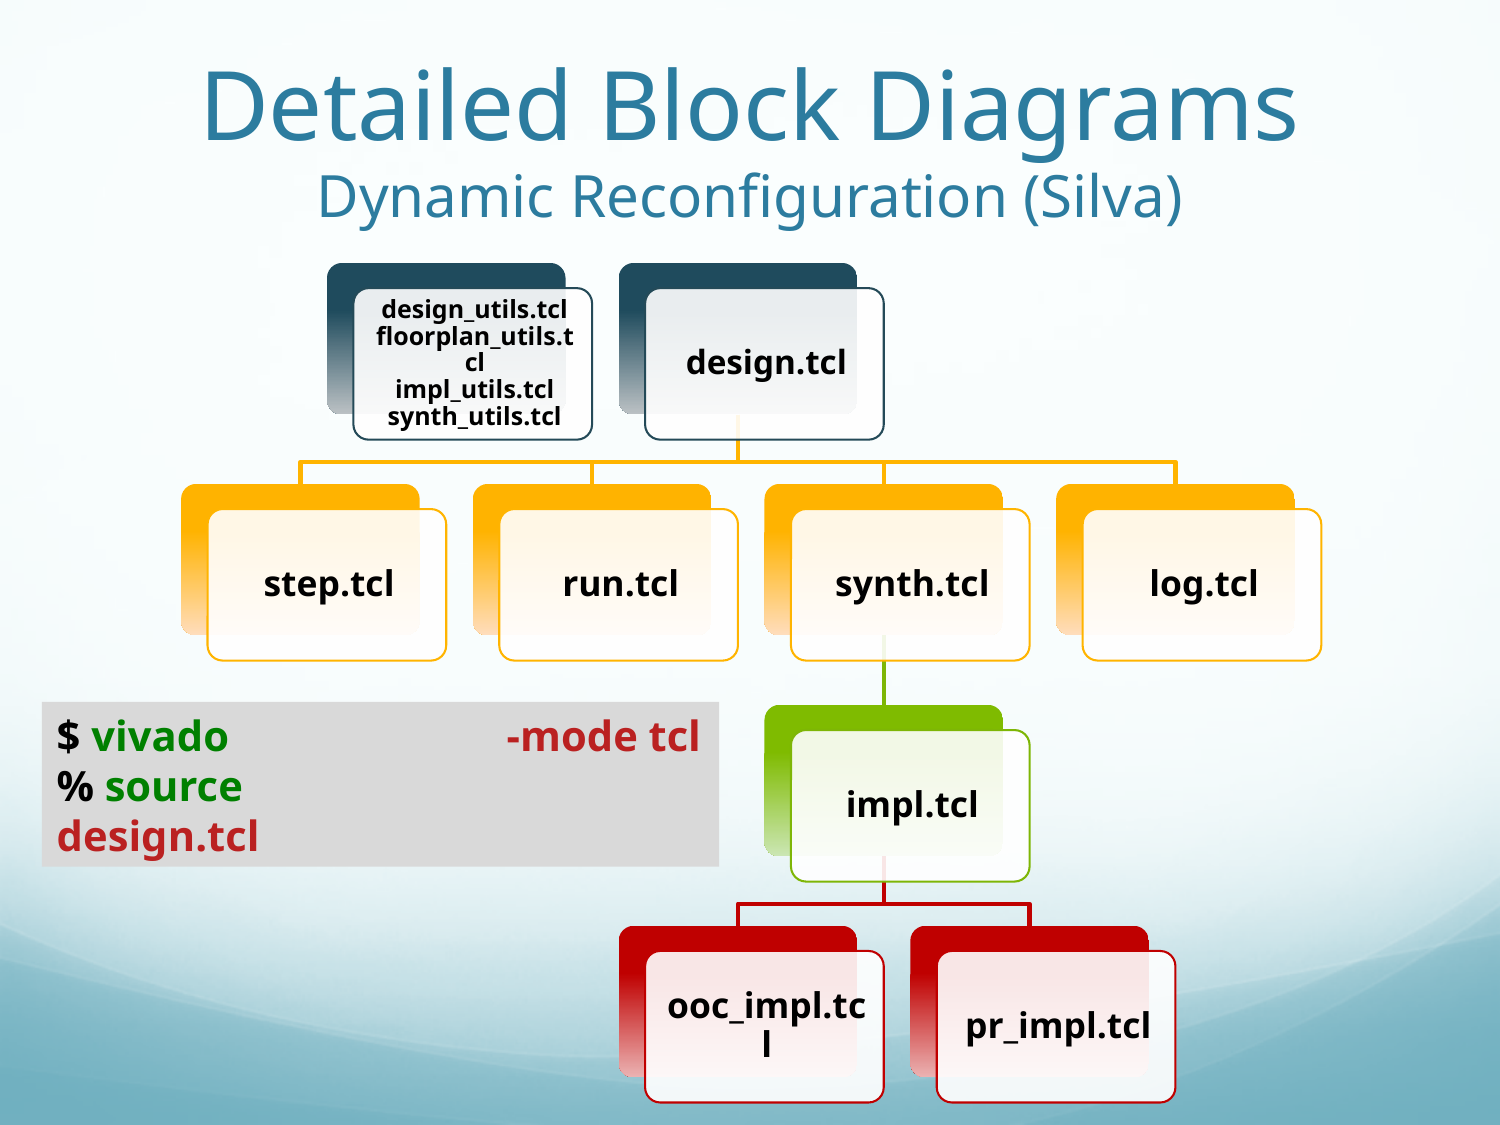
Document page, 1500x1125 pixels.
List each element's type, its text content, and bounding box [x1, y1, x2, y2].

title Detailed Block Diagrams Dynamic Reconfiguration (Silva) [90, 17, 1410, 237]
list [58, 261, 1444, 1104]
text_box $ vivado -mode tcl % source design.tcl [41, 701, 51, 867]
